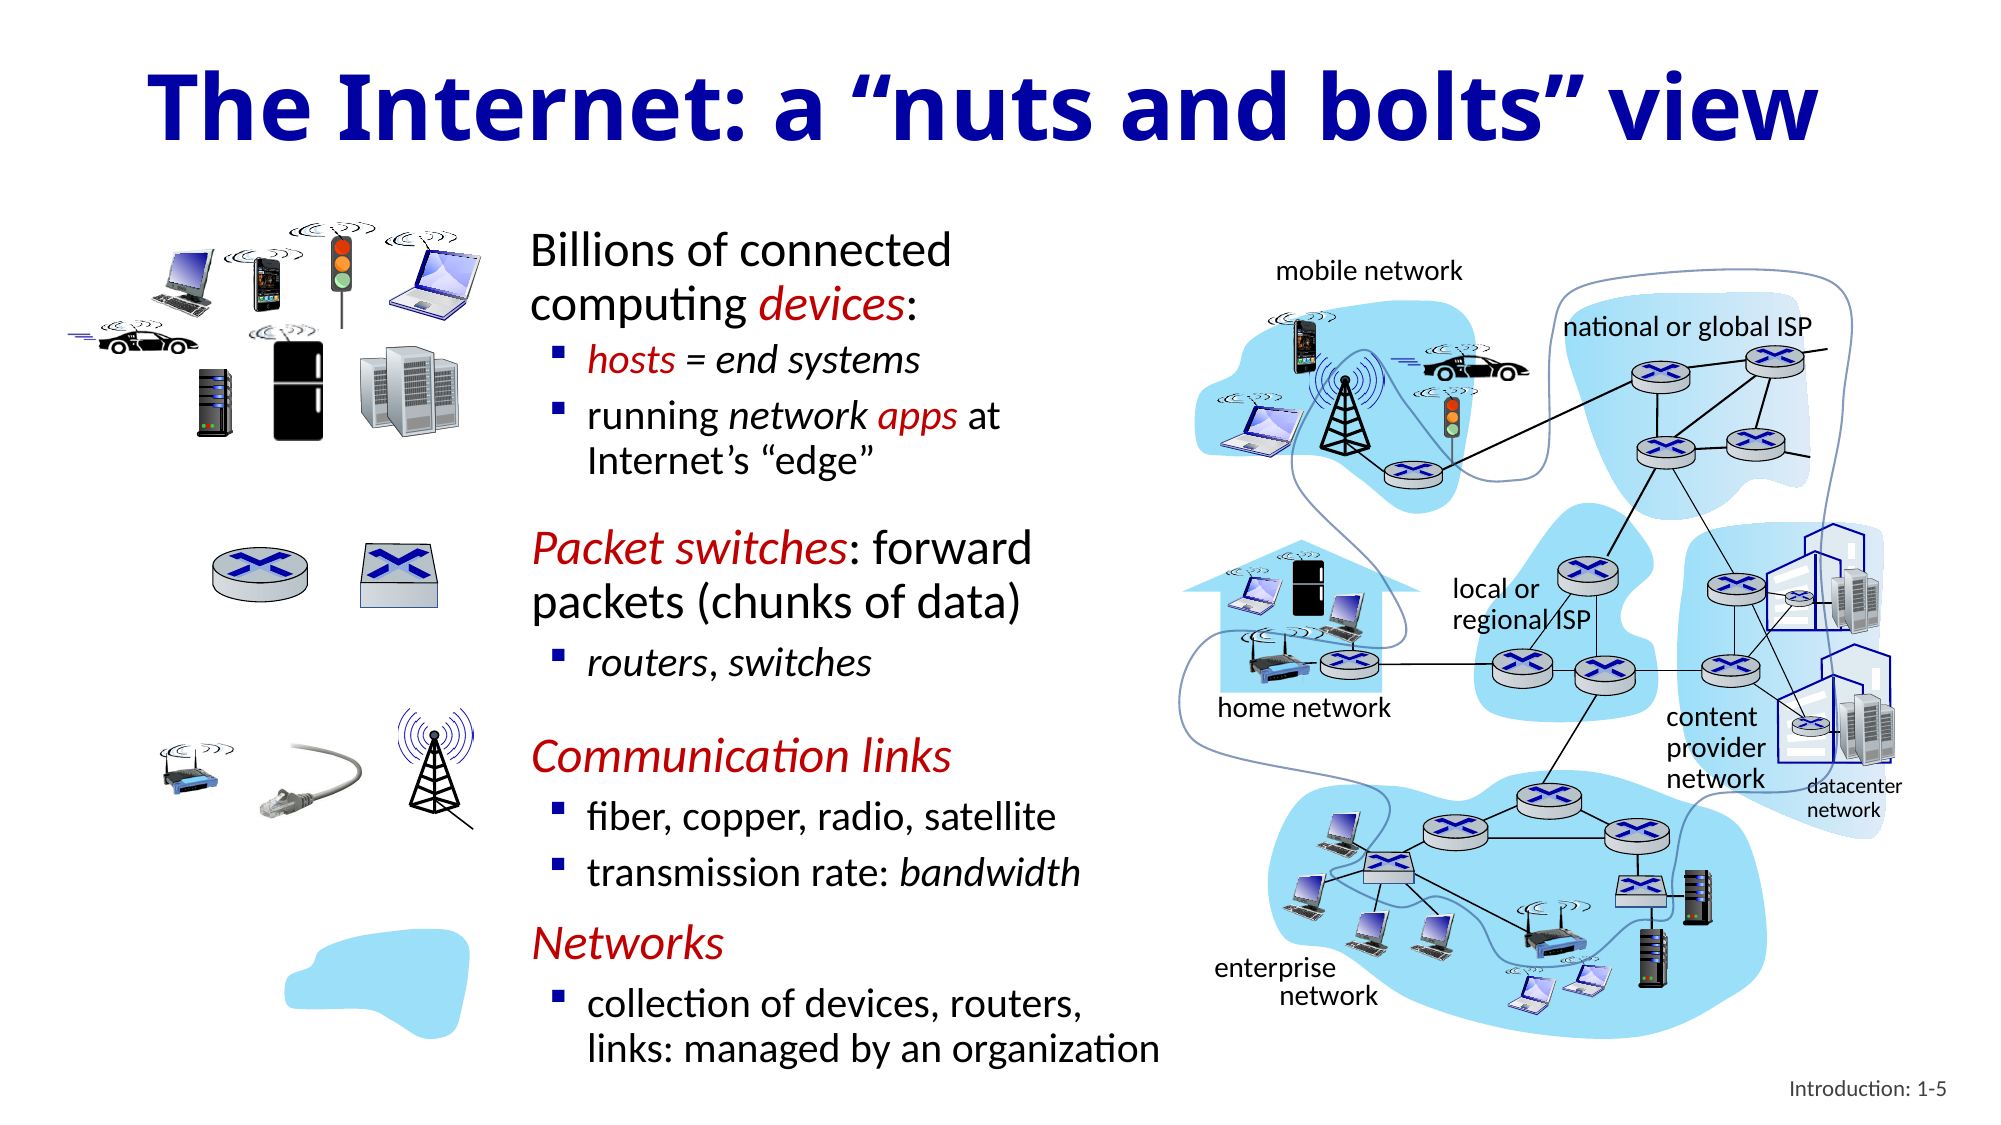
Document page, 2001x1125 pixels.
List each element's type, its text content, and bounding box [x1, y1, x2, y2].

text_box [283, 908, 1178, 1098]
slide_number Introduction: 1-5 [1512, 1056, 1963, 1117]
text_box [1248, 345, 1830, 959]
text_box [159, 637, 1135, 965]
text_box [212, 514, 1136, 729]
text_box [67, 216, 1154, 496]
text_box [1181, 244, 1925, 1042]
title The Internet: a “nuts and bolts” view [131, 37, 1856, 185]
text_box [1216, 310, 1896, 1016]
